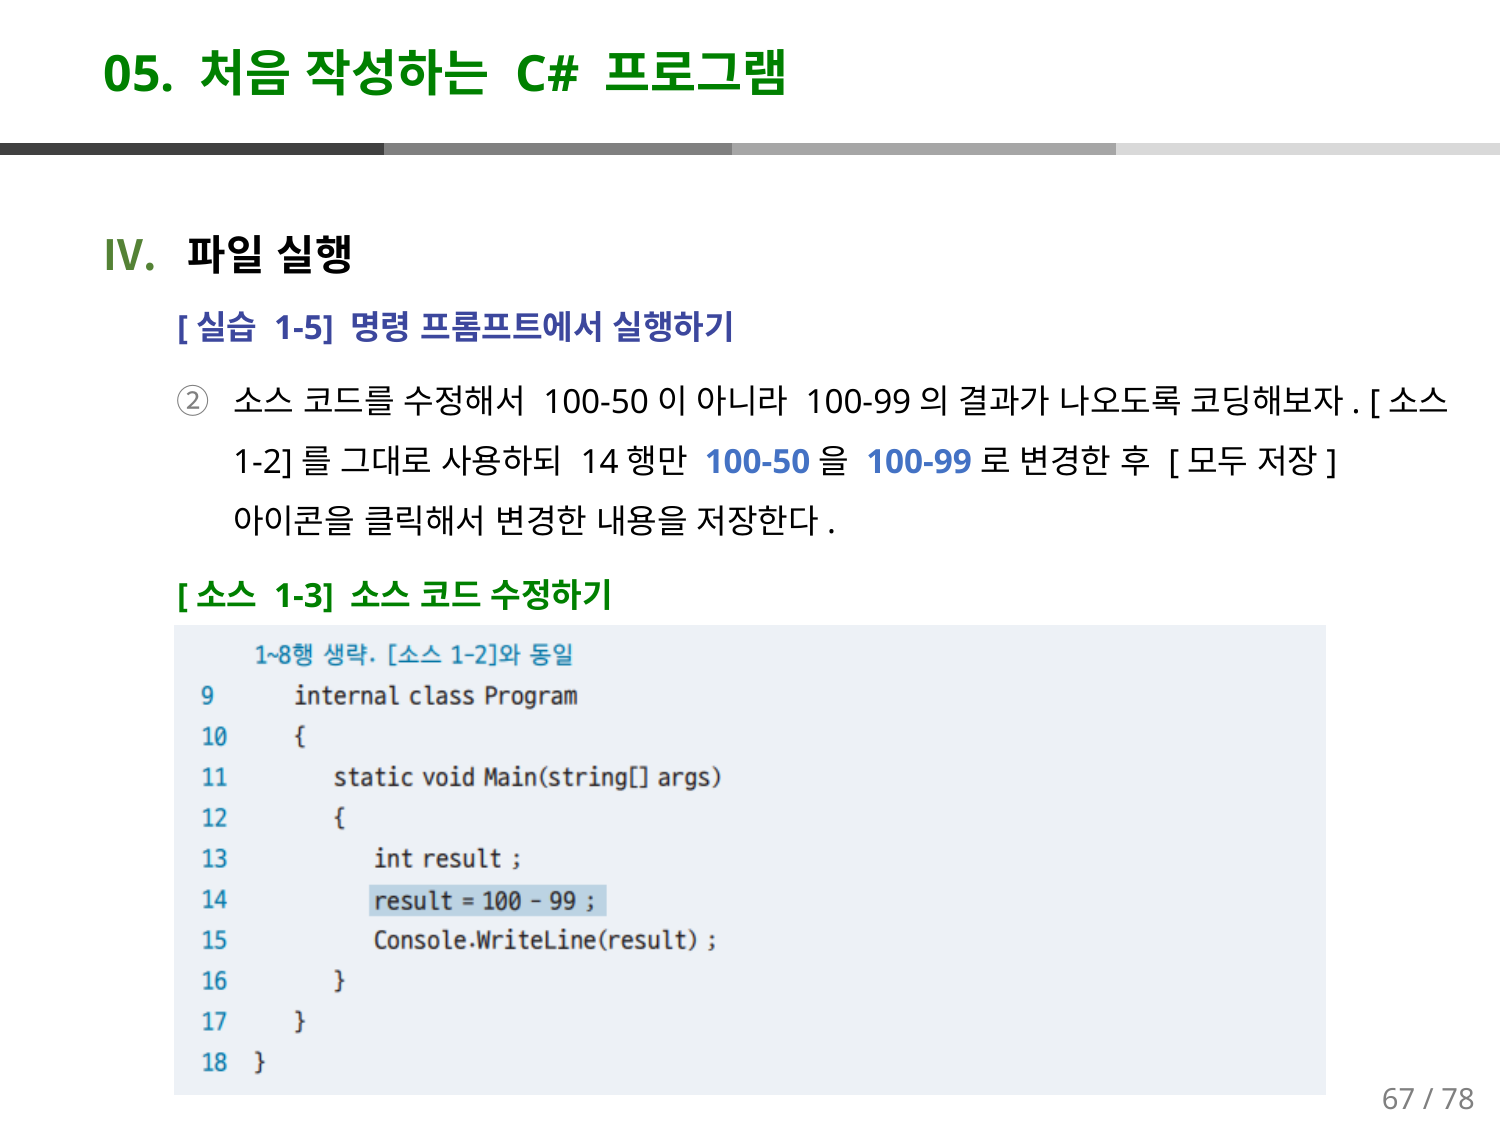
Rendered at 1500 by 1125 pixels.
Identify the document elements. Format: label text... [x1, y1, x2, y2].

list 파일 실행 [실습 1-5] 명령 프롬프트에서 실행하기 소스 코드를 수정해서 100-50이 아니라 100-99의 결과가 나오도록 코딩해보자. [소스 1-2]를 그대로 사용하되 14행만 100-50을 100-99로 변경한 후 [모두 저장] 아이콘을 클릭해서 변경한 내용을 저장한다. [소스 1-3] 소스 코드 수정하기 [88, 196, 1471, 1083]
picture [174, 625, 1326, 1095]
title 05. 처음 작성하는 C# 프로그램 [88, 30, 1400, 121]
